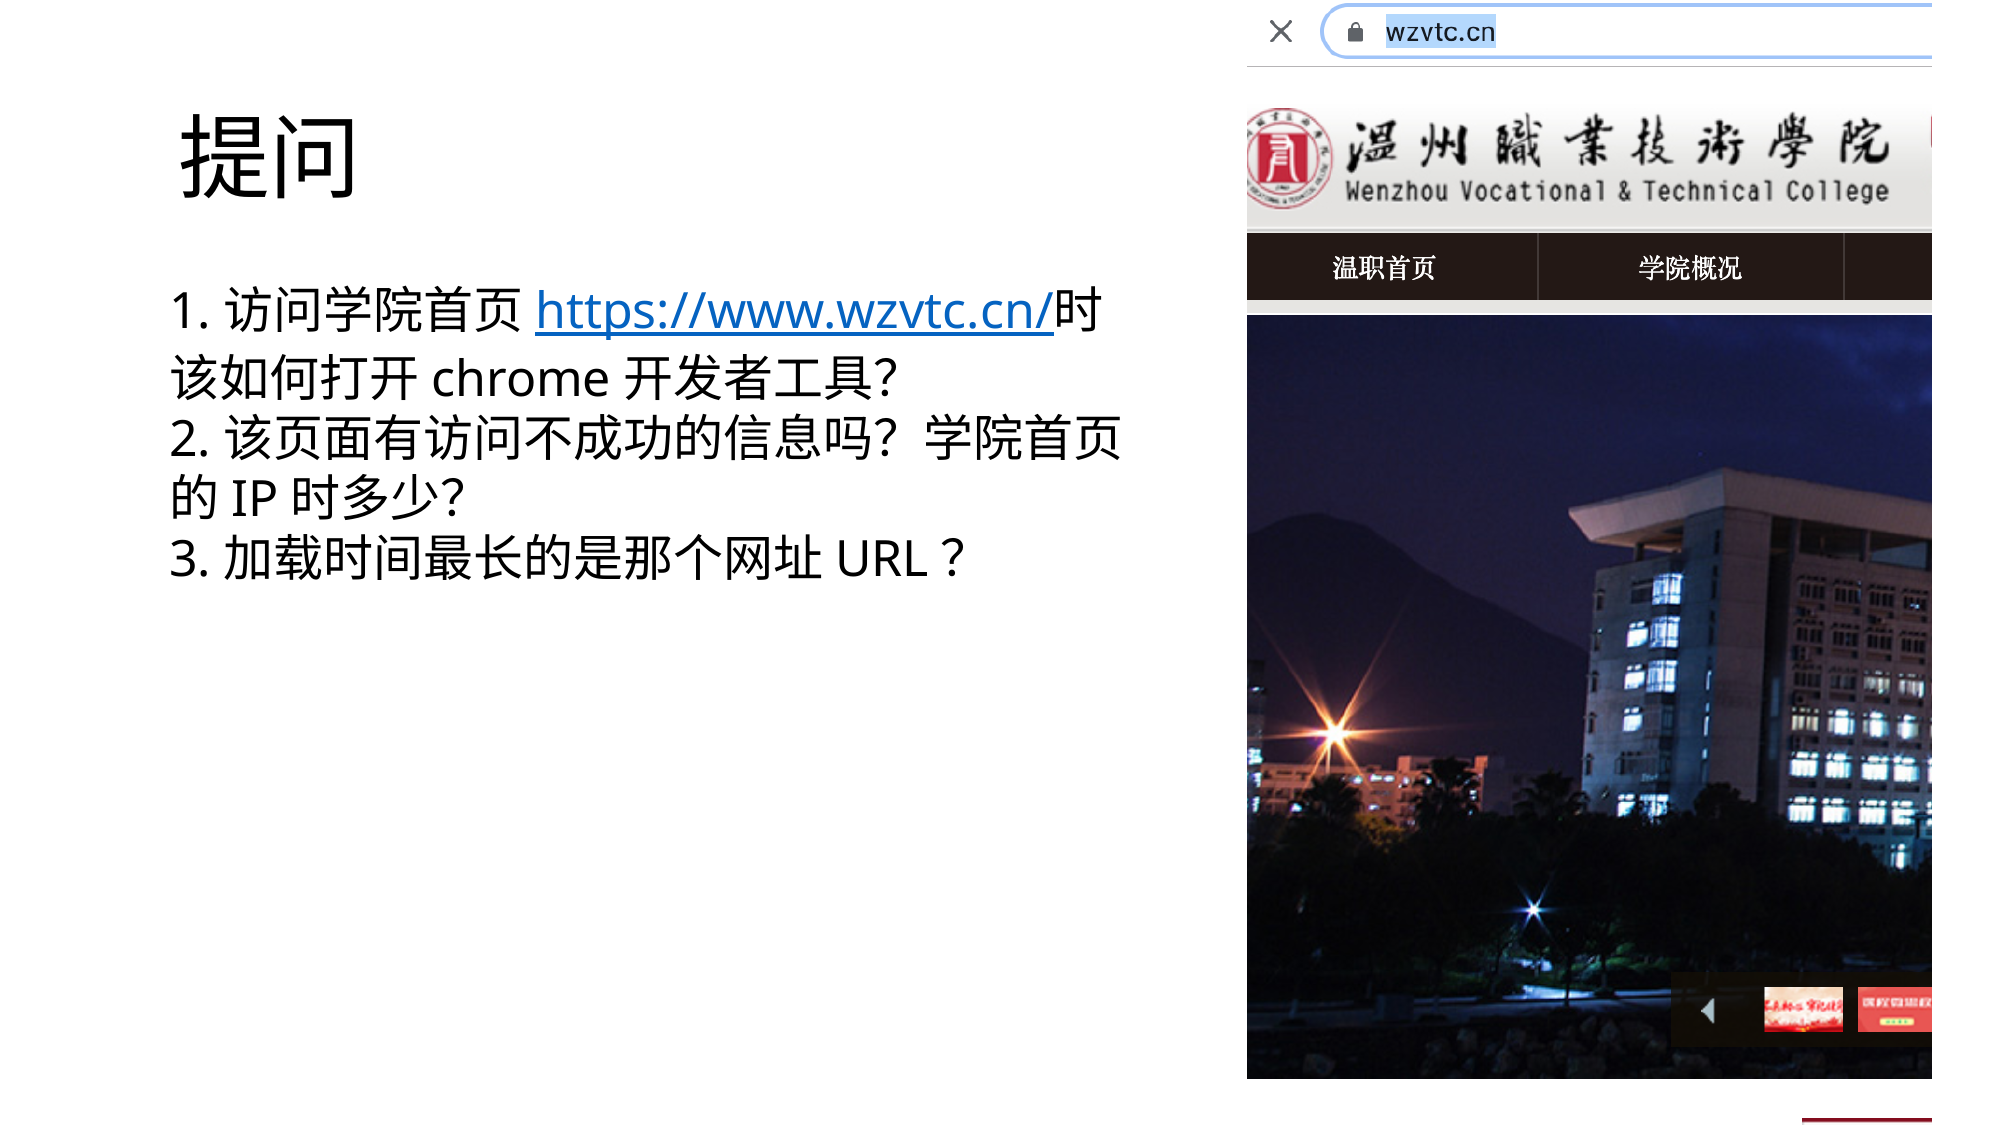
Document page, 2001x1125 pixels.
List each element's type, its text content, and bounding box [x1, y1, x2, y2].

title 提问 [120, 53, 1247, 271]
picture [1247, 0, 1932, 1125]
text_box 1.访问学院首页https://www.wzvtc.cn/时该如何打开chrome开发者工具？ 2.该页面有访问不成功的信息吗？学院首页的IP时多少？ 3.加载时间最长的是那个网址URL？ [154, 270, 1161, 594]
